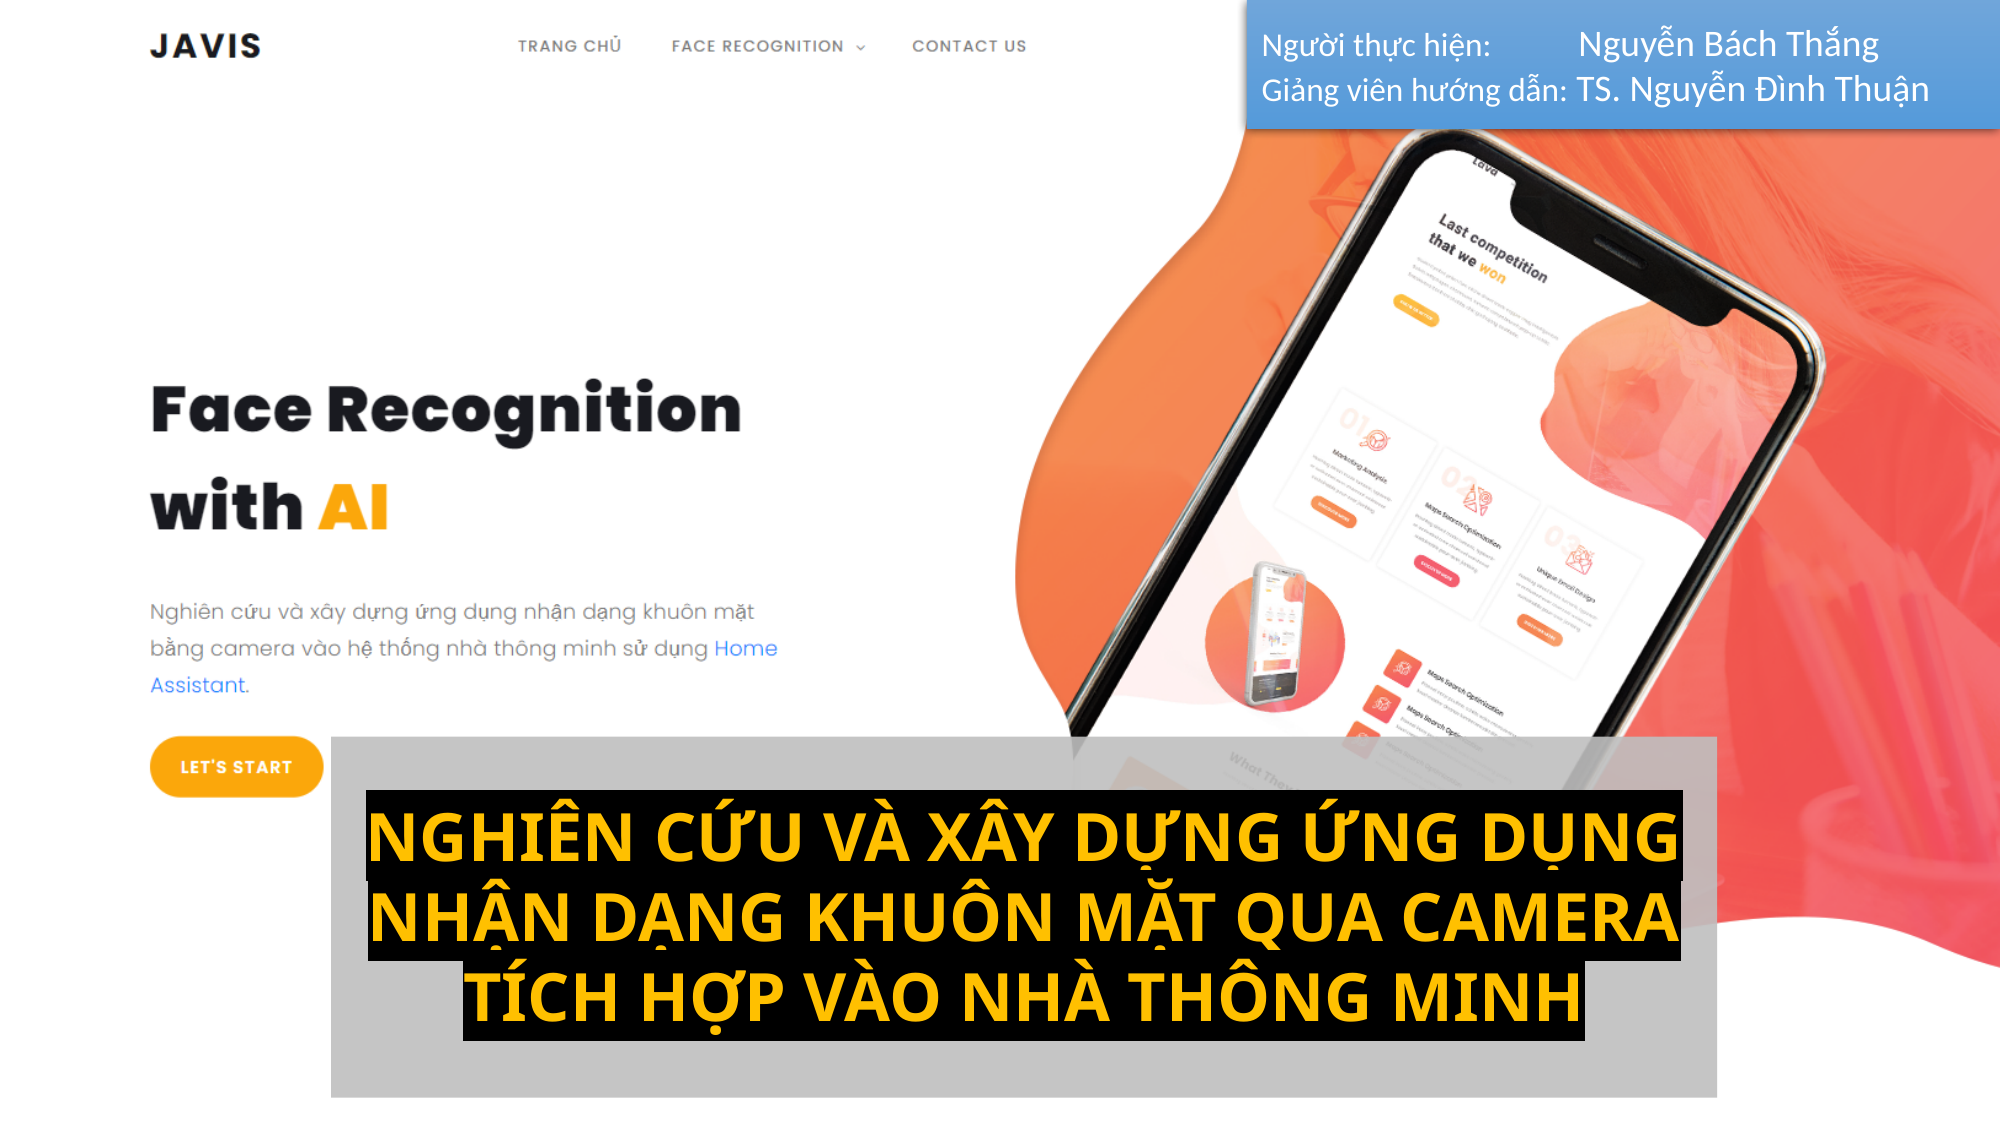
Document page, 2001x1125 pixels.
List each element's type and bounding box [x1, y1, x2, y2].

text_box [331, 736, 1718, 1098]
picture [0, 0, 2000, 1125]
